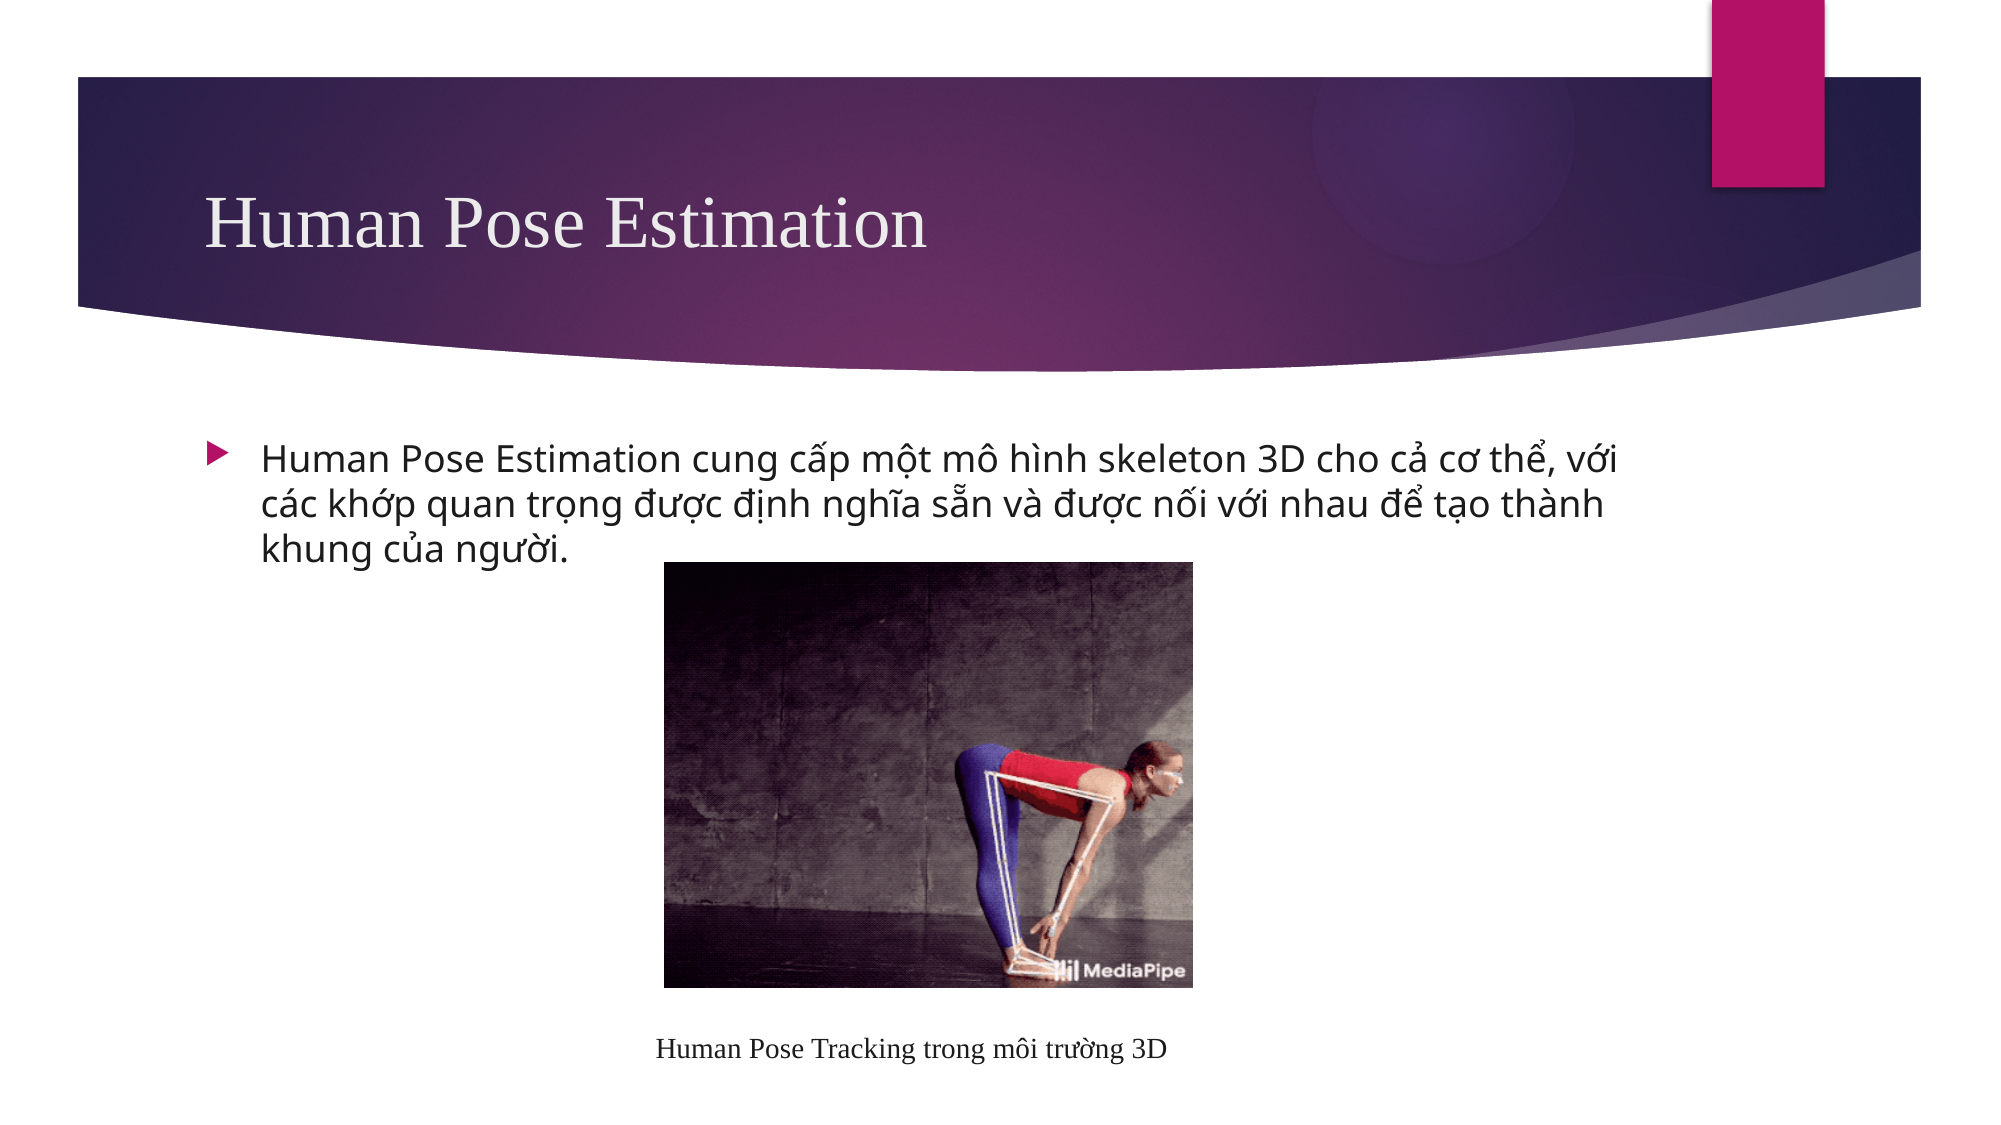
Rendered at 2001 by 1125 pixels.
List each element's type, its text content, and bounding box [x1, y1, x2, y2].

text_box Human Pose Tracking trong môi trường 3D [640, 1022, 1217, 1072]
title Human Pose Estimation [189, 159, 1627, 276]
list Human Pose Estimation cung cấp một mô hình skeleton 3D cho cả cơ thể, với các khớp quan trọng được định nghĩa sẵn và được nối với nhau để tạo thành khung của người. [189, 427, 1638, 988]
picture [664, 562, 1193, 988]
